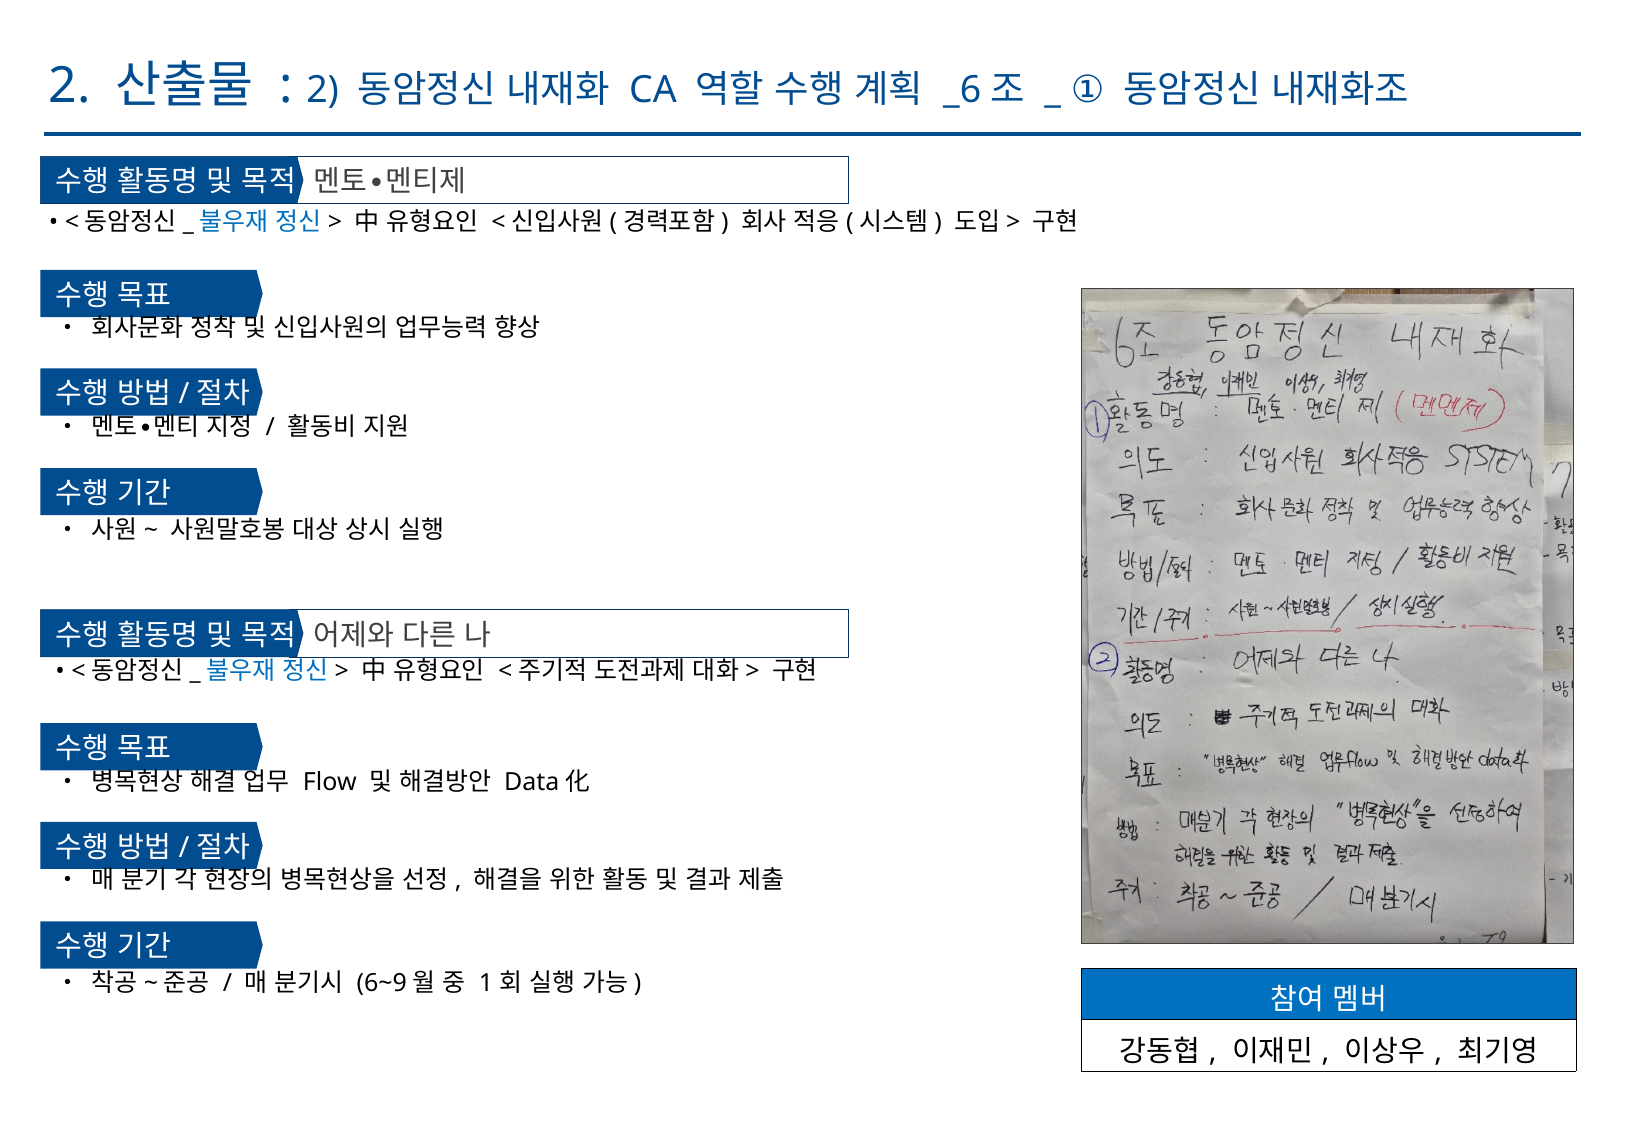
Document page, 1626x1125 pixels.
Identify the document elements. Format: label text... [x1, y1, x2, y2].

text_box 수행 목표 [40, 723, 263, 757]
text_box 수행 활동명 및 목적 [40, 156, 304, 197]
text_box 수행 방법/절차 [40, 368, 263, 402]
text_box • <동암정신_불우재 정신> 中 유형요인 <주기적 도전과제 대화> 구현 [40, 645, 999, 693]
text_box 수행 활동명 및 목적 [40, 609, 304, 645]
text_box 멘토∙멘티제 [298, 156, 849, 197]
text_box 2. 산출물 : 2) 동암정신 내재화 CA 역할 수행 계획 _6조 _ ① 동암정신 내재화조 [40, 44, 1577, 122]
text_box • 멘토∙멘티 지정 / 활동비 지원 [40, 402, 767, 449]
picture [999, 289, 1625, 943]
text_box • <동암정신_불우재 정신> 中 유형요인 <신입사원(경력포함) 회사 적응(시스템) 도입> 구현 [40, 197, 1160, 244]
text_box 수행 방법/절차 [40, 821, 263, 855]
table_cell 강동협, 이재민, 이상우, 최기영 [1082, 1020, 1576, 1071]
text_box 수행 목표 [40, 269, 263, 303]
text_box 수행 기간 [40, 468, 263, 504]
text_box • 매 분기 각 현장의 병목현상을 선정, 해결을 위한 활동 및 결과 제출 [40, 855, 905, 903]
text_box • 병목현상 해결 업무 Flow 및 해결방안 Data化 [40, 757, 767, 804]
text_box 어제와 다른 나 [297, 609, 849, 645]
table_header 참여 멤버 [1082, 969, 1576, 1019]
text_box • 회사문화 정착 및 신입사원의 업무능력 향상 [40, 303, 767, 351]
text_box 수행 기간 [40, 921, 263, 958]
text_box • 사원~ 사원말호봉 대상 상시 실행 [40, 504, 767, 552]
text_box • 착공~준공 / 매 분기시 (6~9월 중 1회 실행 가능) [40, 958, 767, 1005]
